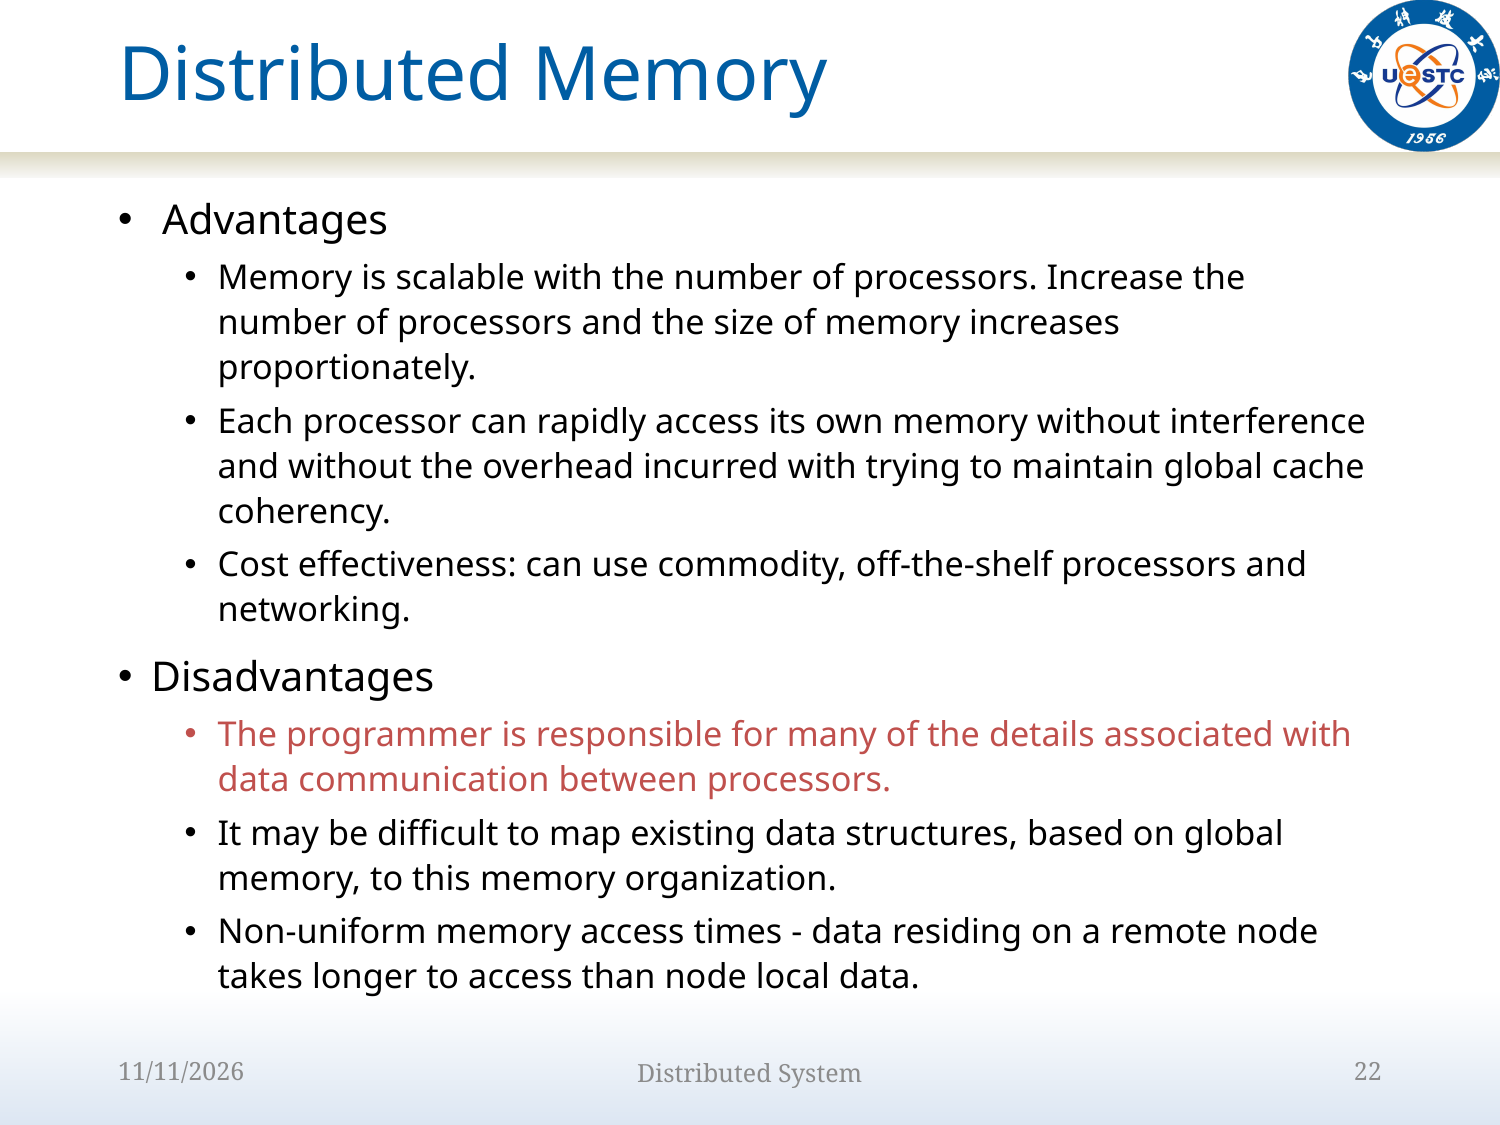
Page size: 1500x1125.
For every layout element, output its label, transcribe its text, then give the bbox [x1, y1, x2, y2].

list Advantages Memory is scalable with the number of processors. Increase the number of processors and the size of memory increases proportionately. Each processor can rapidly access its own memory without interference and without the overhead incurred with trying to maintain global cache coherency. Cost effectiveness: can use commodity, off-the-shelf processors and networking. Disadvantages The programmer is responsible for many of the details associated with data communication between processors. It may be difficult to map existing data structures, based on global memory, to this memory organization. Non-uniform memory access times - data residing on a remote node takes longer to access than node local data. [103, 181, 1397, 1014]
picture [1348, 0, 1500, 152]
slide_number 22 [1085, 1042, 1397, 1103]
footer Distributed System [414, 1042, 1085, 1103]
title Distributed Memory [103, 0, 1348, 153]
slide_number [103, 1042, 414, 1103]
